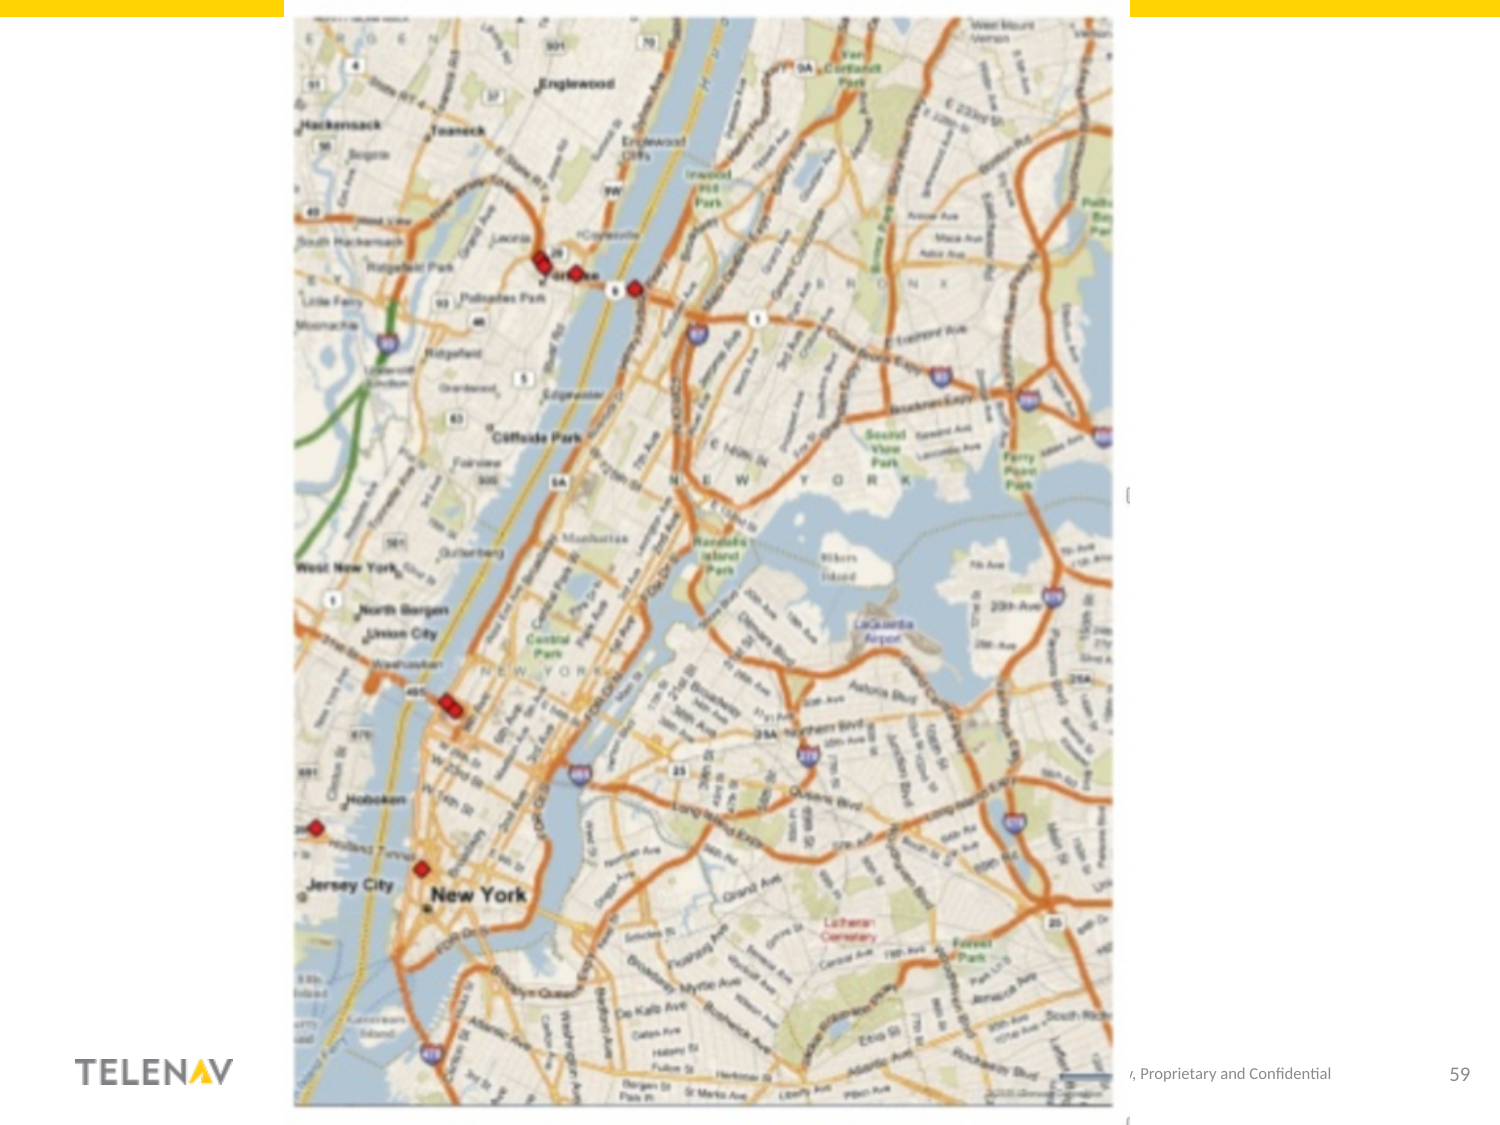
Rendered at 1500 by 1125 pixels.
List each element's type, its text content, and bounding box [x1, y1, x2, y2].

picture [75, 1059, 233, 1085]
slide_number 59 [1420, 1042, 1486, 1103]
footer © 2012 Telenav, Proprietary and Confidential [1135, 1042, 1353, 1103]
picture [284, 0, 1130, 1125]
